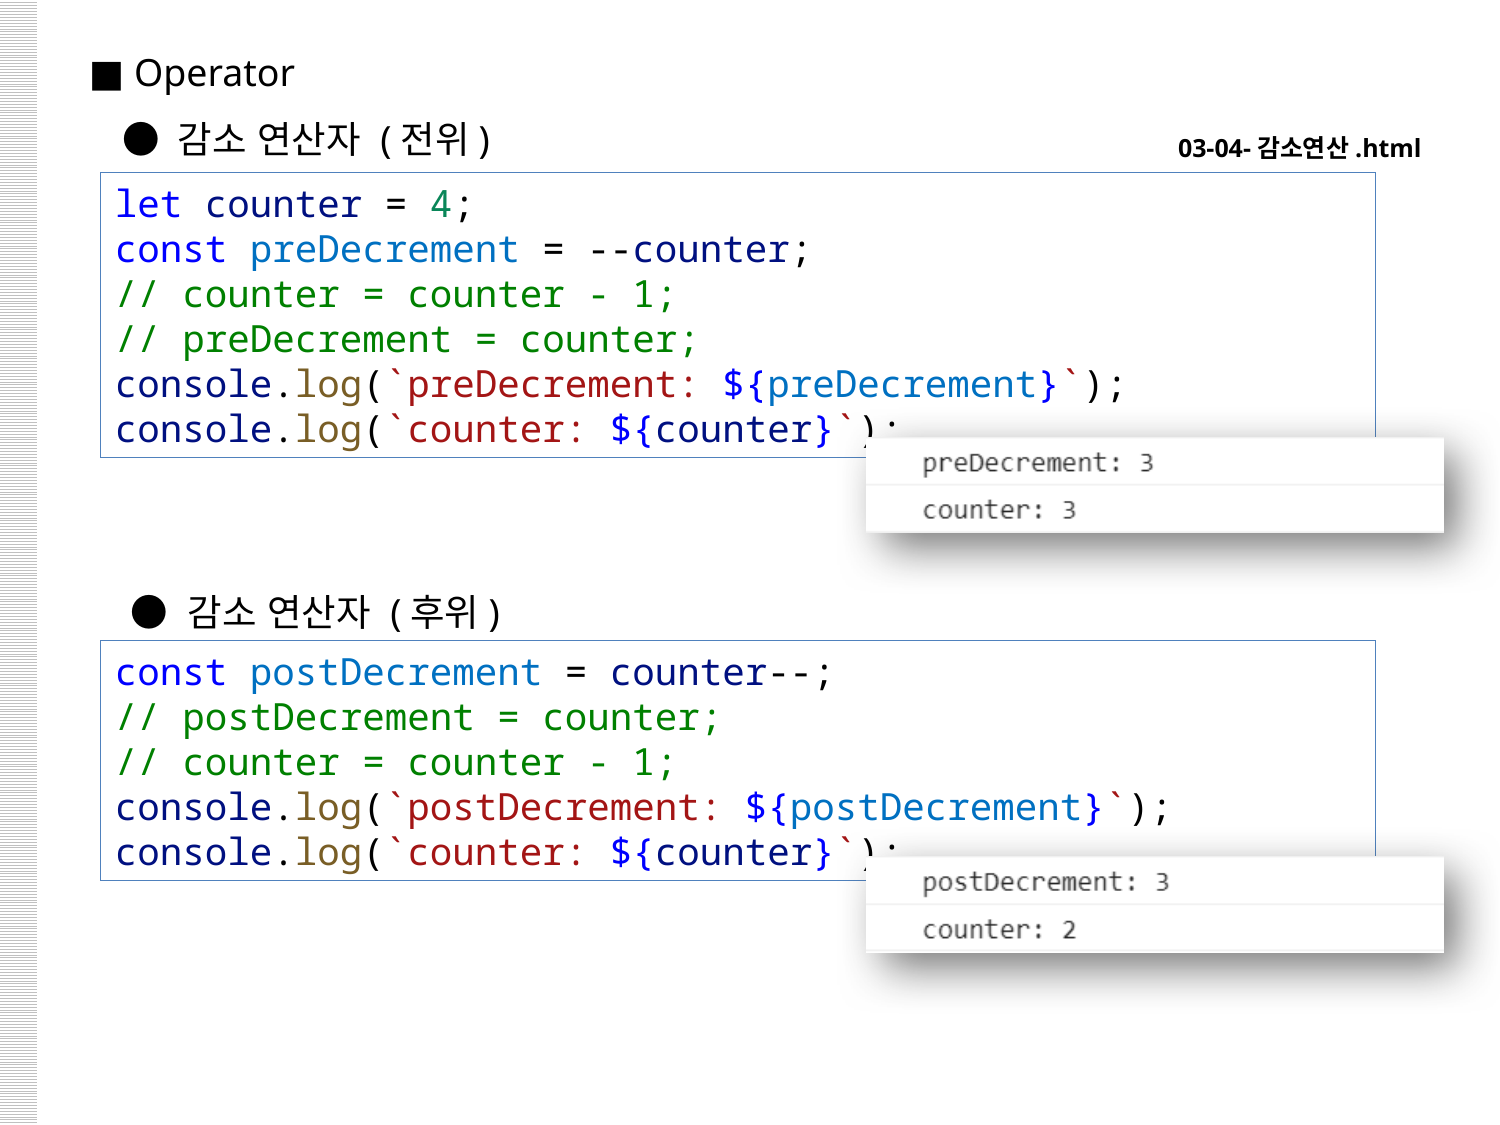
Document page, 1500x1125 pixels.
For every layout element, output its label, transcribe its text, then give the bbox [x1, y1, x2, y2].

text_box [860, 857, 866, 881]
picture [866, 856, 1444, 953]
text_box [860, 437, 866, 458]
text_box [867, 428, 1376, 437]
text_box const postDecrement = counter--; // postDecrement = counter; // counter = counter - 1; console.log(`postDecrement: ${postDecrement}`); console.log(`counter: ${counter}`); [100, 640, 1376, 881]
text_box ■ Operator ● 감소 연산자 (전위) ● 감소 연산자 (후위) [74, 19, 515, 642]
text_box 03-04-감소연산.html [1163, 125, 1437, 171]
text_box let counter = 4; const preDecrement = --counter; // counter = counter - 1; // preDecrement = counter; console.log(`preDecrement: ${preDecrement}`); console.log(`counter: ${counter}`); [100, 172, 1376, 458]
text_box [870, 848, 1376, 856]
picture [866, 437, 1444, 533]
